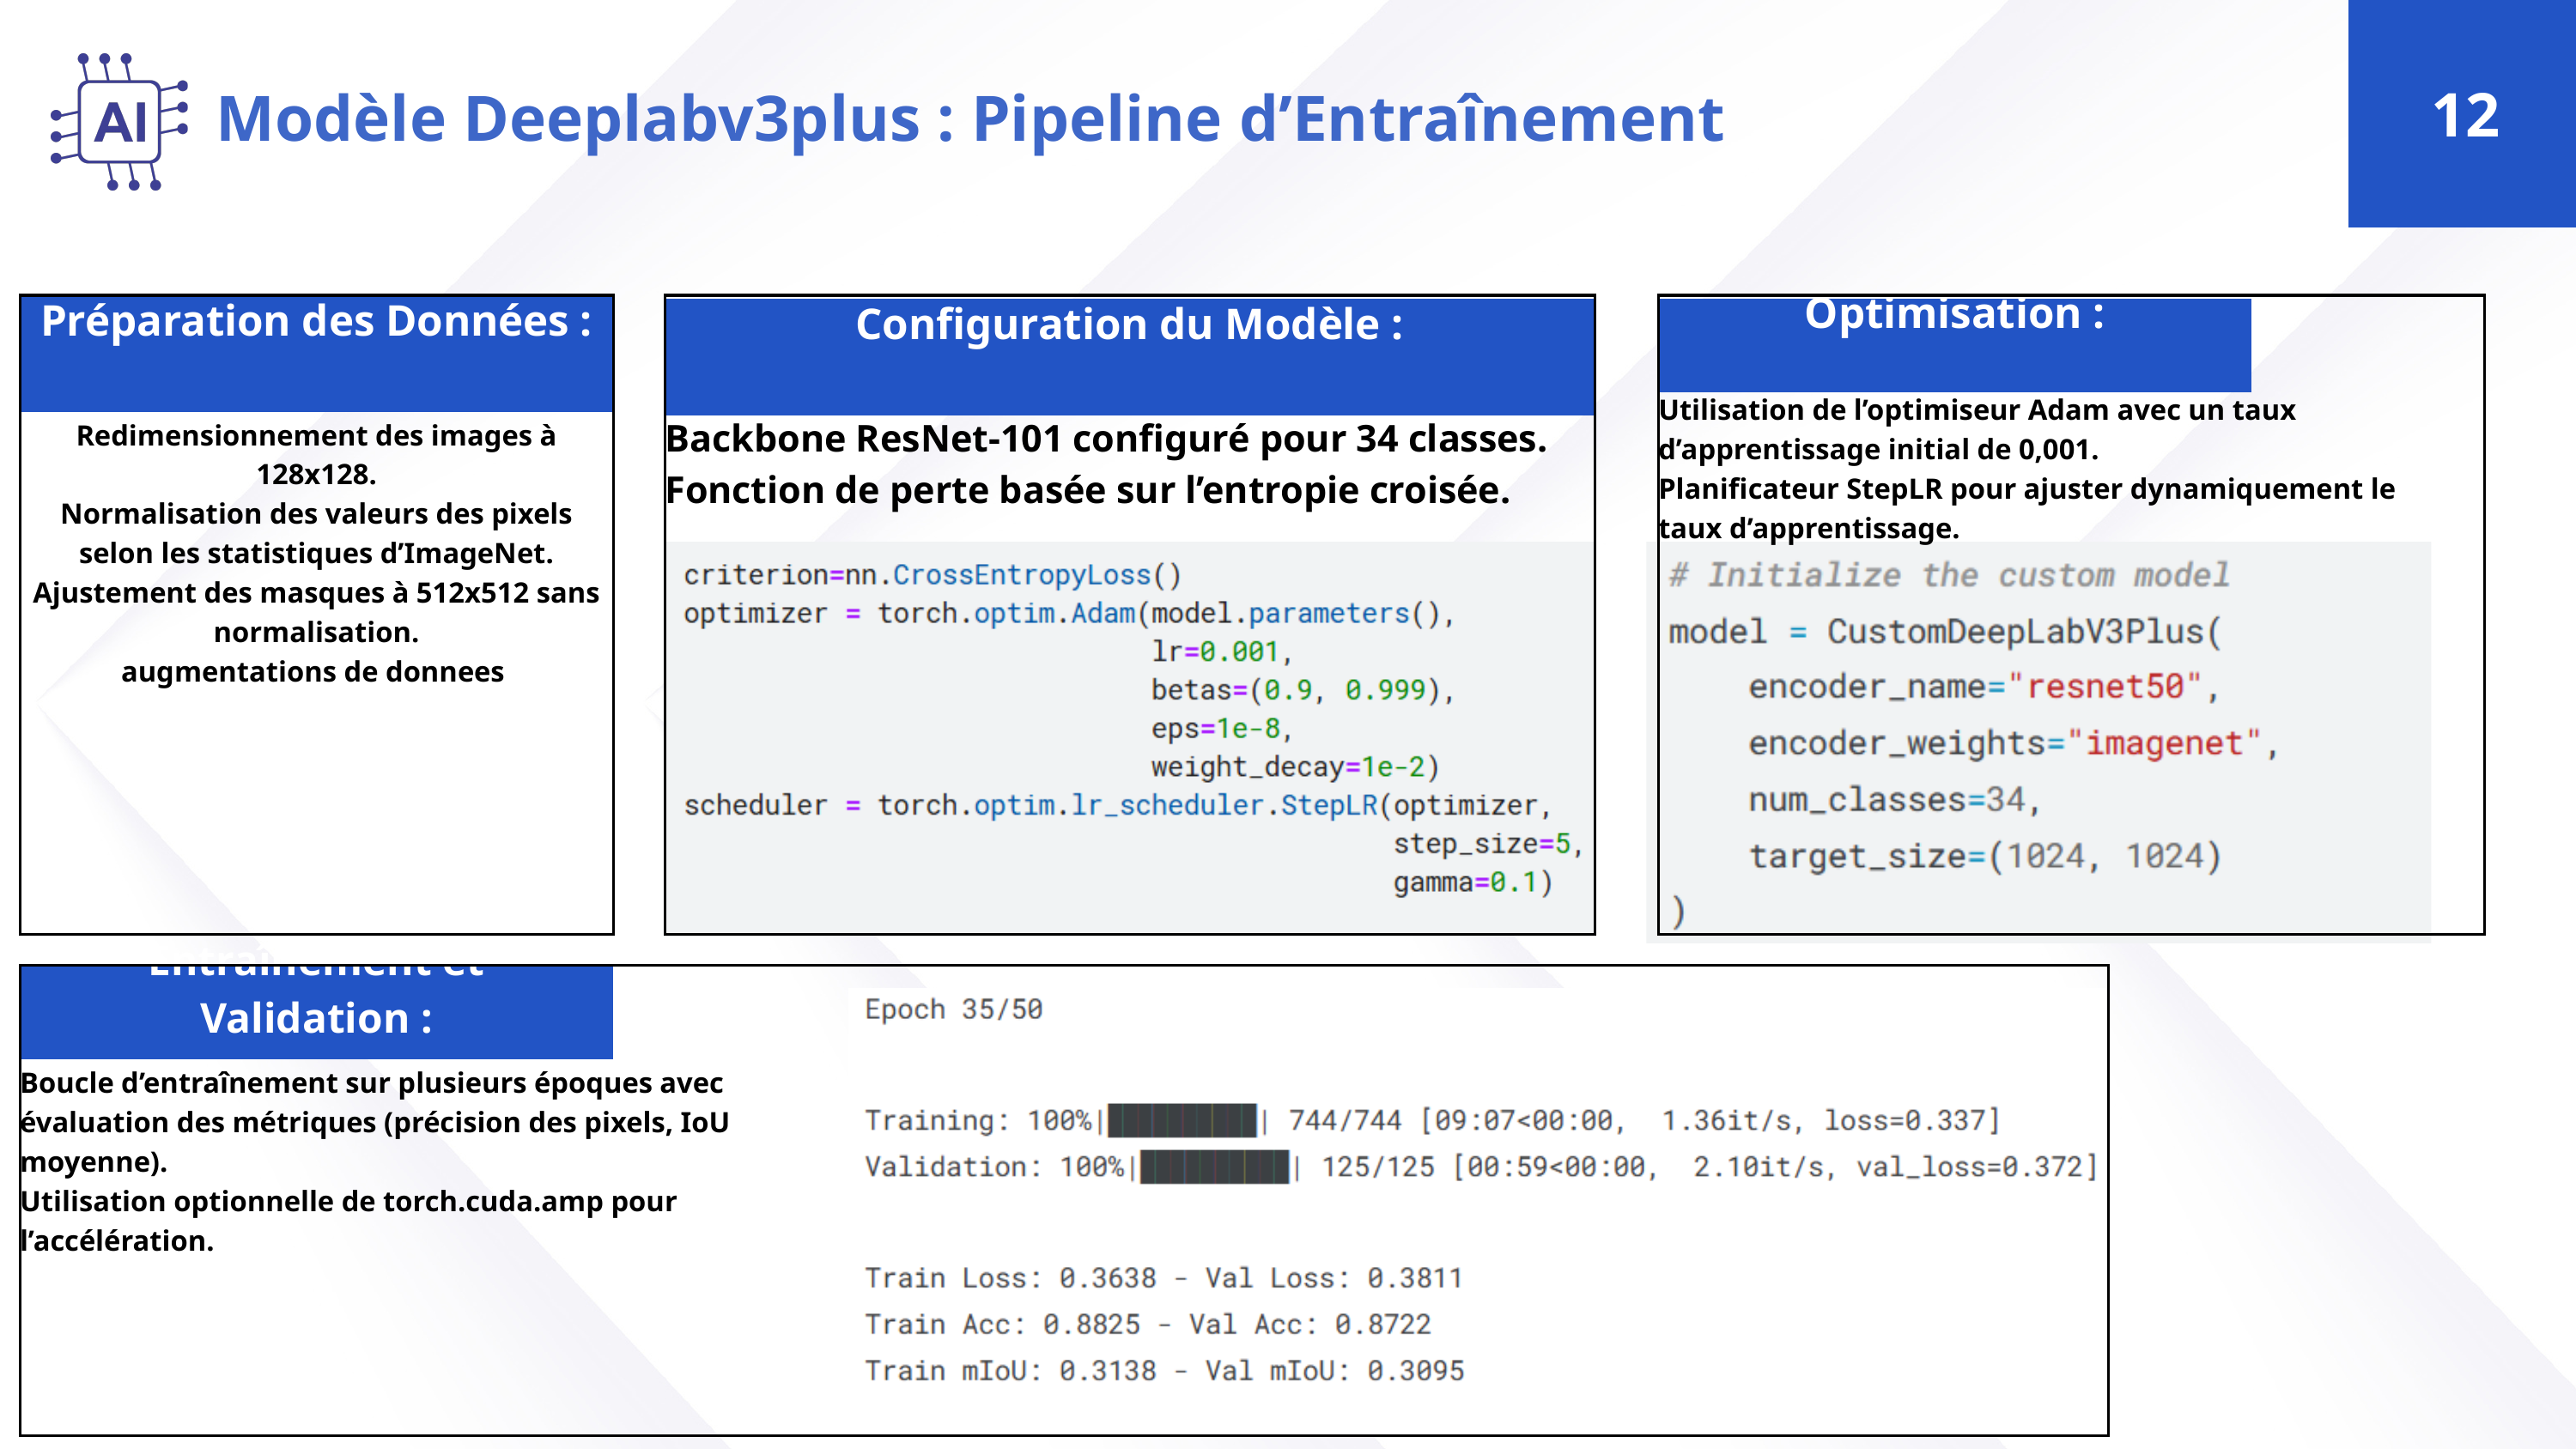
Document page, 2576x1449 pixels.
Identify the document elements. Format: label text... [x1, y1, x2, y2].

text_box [665, 294, 1595, 936]
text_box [19, 965, 2109, 1436]
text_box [1658, 294, 2485, 936]
text_box [0, 0, 2576, 1449]
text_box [19, 294, 614, 936]
text_box [50, 53, 188, 191]
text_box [2348, 0, 2576, 228]
text_box Modèle Deeplabv3plus : Pipeline d’Entraînement [216, 98, 1978, 210]
text_box [1646, 542, 2432, 943]
